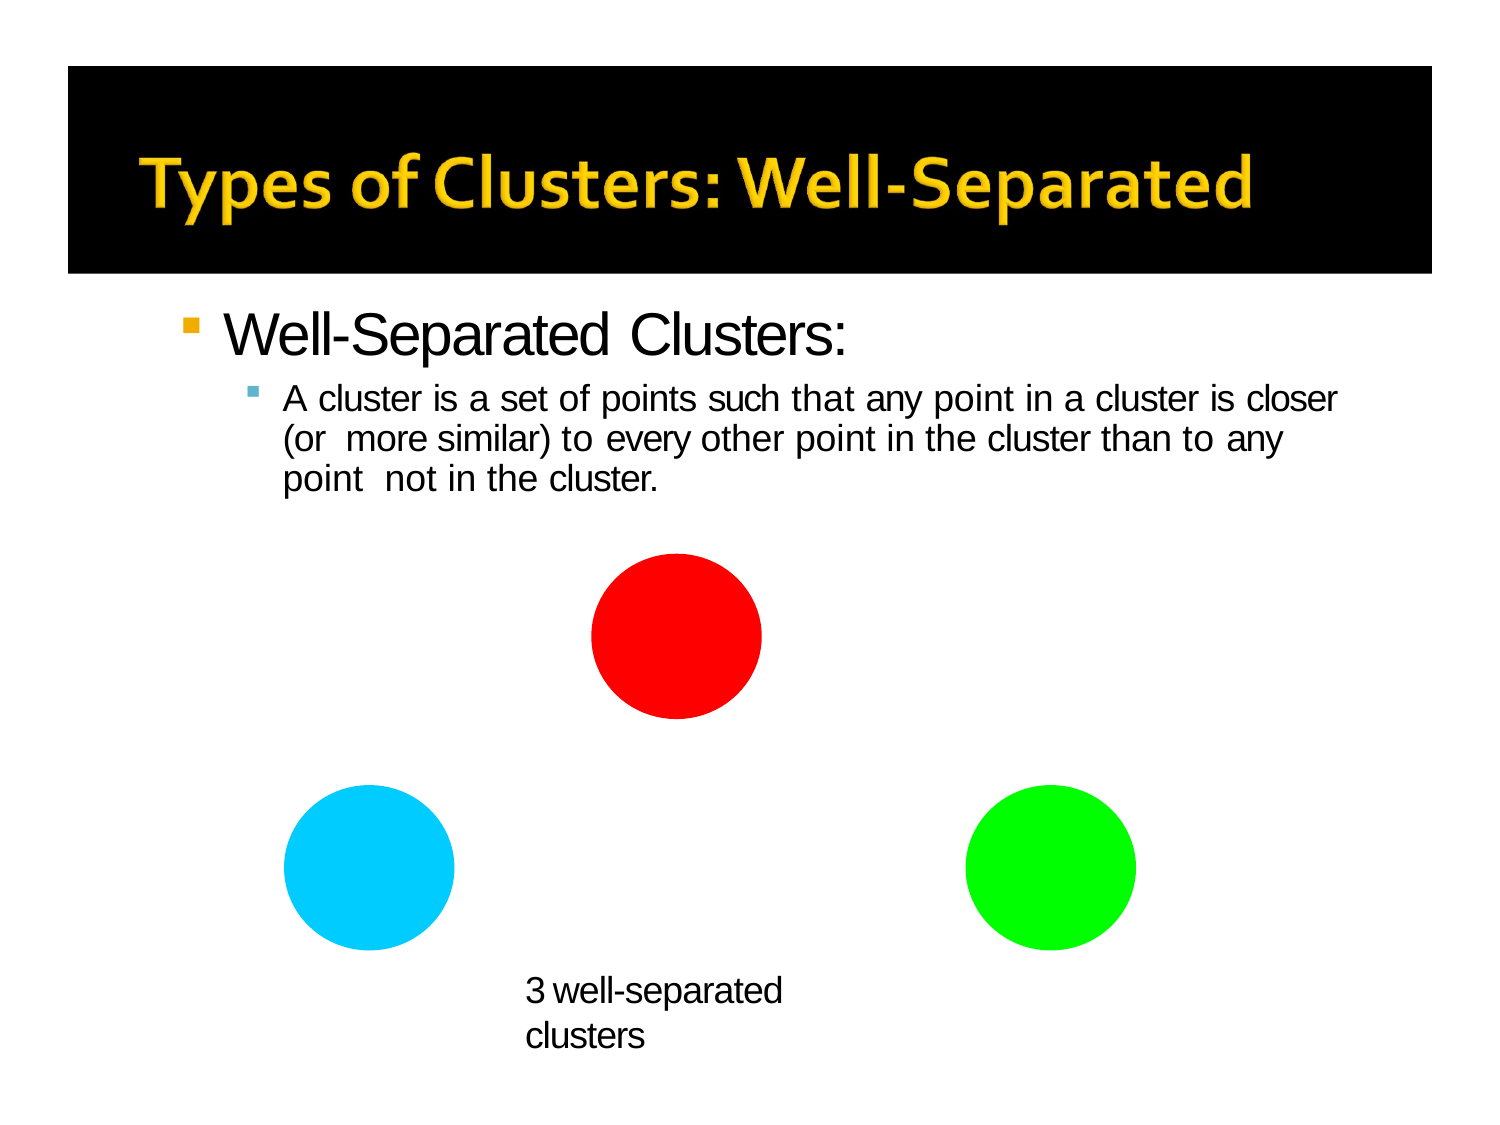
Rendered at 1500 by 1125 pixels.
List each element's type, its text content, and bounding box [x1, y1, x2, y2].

text_box [965, 785, 1137, 951]
text_box [591, 553, 762, 720]
text_box 3 well-separated clusters [523, 964, 875, 1056]
text_box [284, 785, 455, 951]
text_box Well-Separated Clusters: A cluster is a set of points such that any point in a cluster is closer (or more similar) to every other point in the cluster than to any point not in the cluster. [171, 283, 1346, 500]
text_box [138, 151, 1251, 226]
